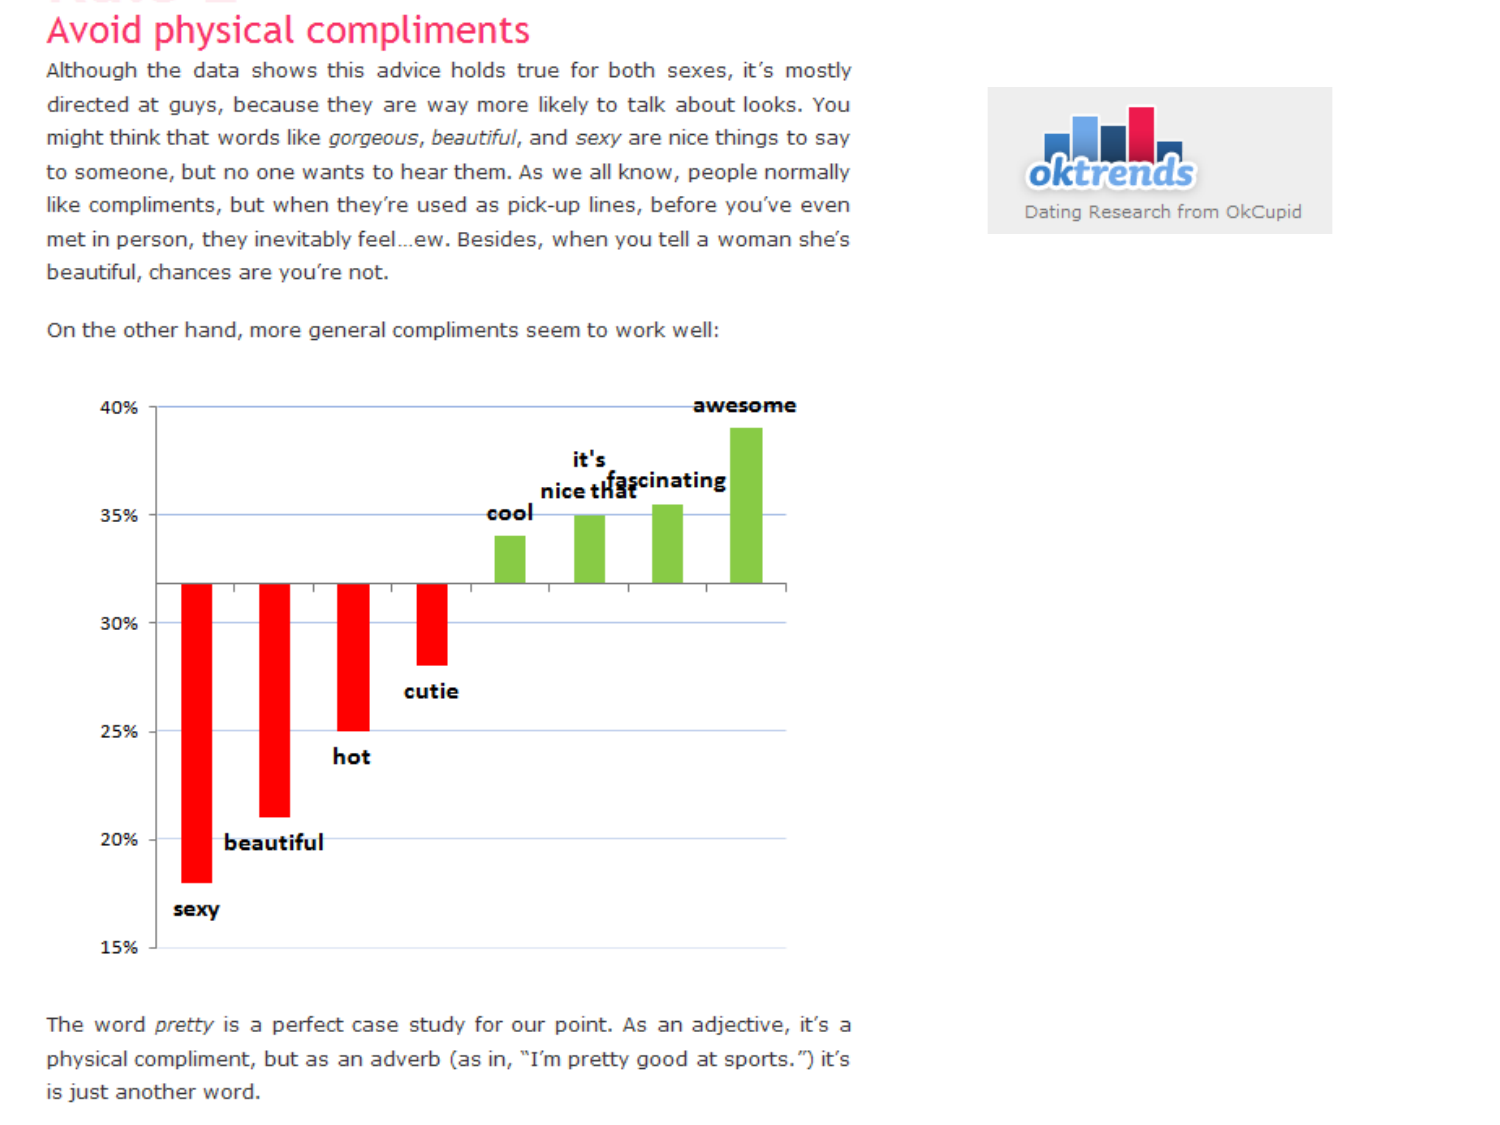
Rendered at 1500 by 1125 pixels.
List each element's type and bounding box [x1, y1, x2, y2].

picture [987, 87, 1333, 234]
picture [0, 0, 873, 1122]
